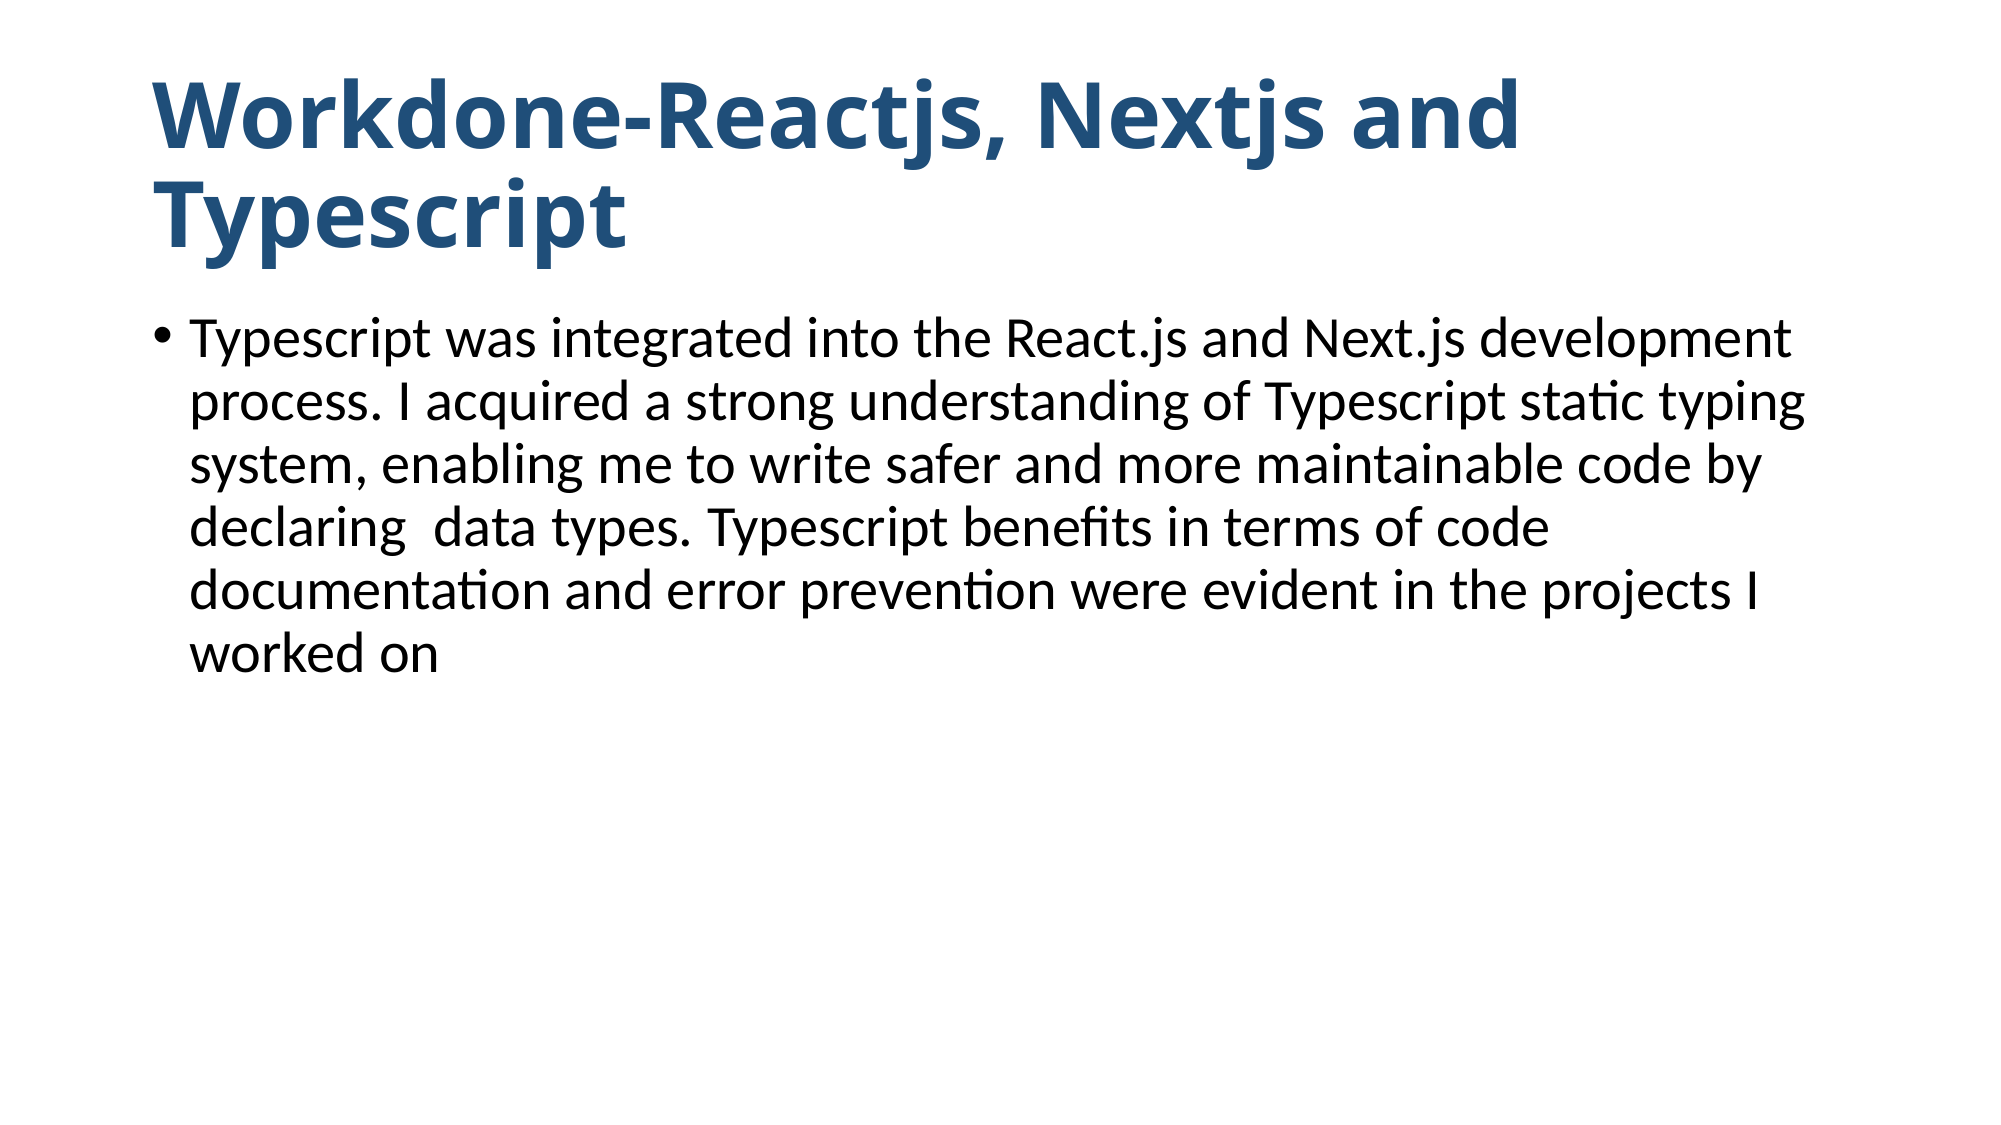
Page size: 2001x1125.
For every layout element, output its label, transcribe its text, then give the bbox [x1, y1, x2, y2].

list Typescript was integrated into the React.js and Next.js development process. I acquired a strong understanding of Typescript static typing system, enabling me to write safer and more maintainable code by declaring data types. Typescript benefits in terms of code documentation and error prevention were evident in the projects I worked on [137, 299, 1863, 1014]
title Workdone-Reactjs, Nextjs and Typescript [137, 59, 1863, 278]
